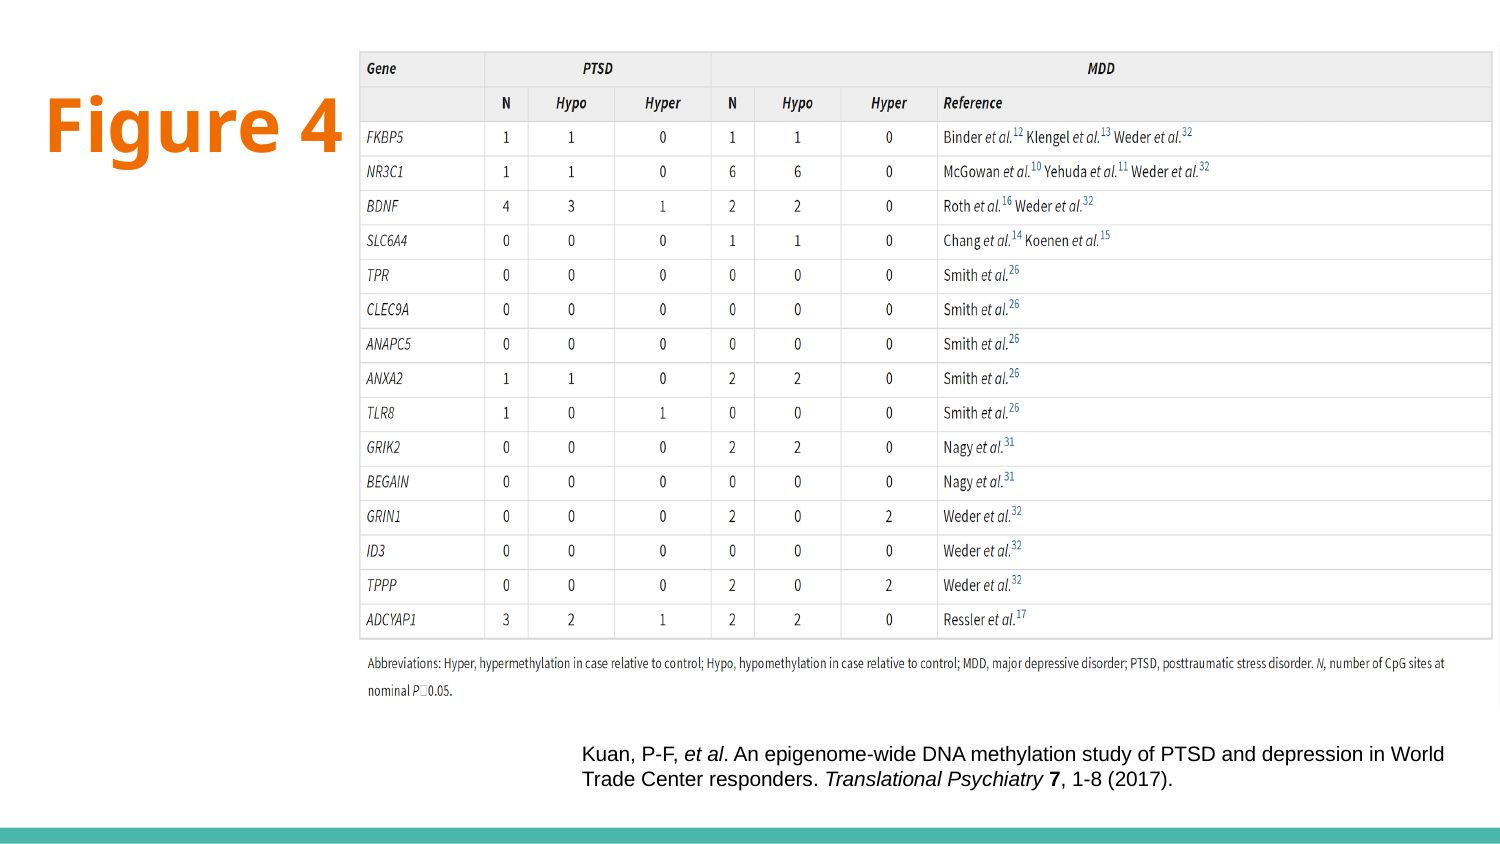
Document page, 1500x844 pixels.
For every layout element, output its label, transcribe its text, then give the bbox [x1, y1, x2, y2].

picture [354, 41, 1500, 709]
text_box Kuan, P-F, et al. An epigenome-wide DNA methylation study of PTSD and depression in World Trade Center responders. Translational Psychiatry 7, 1-8 (2017). [566, 725, 1500, 803]
title Figure 4 [29, 62, 349, 179]
